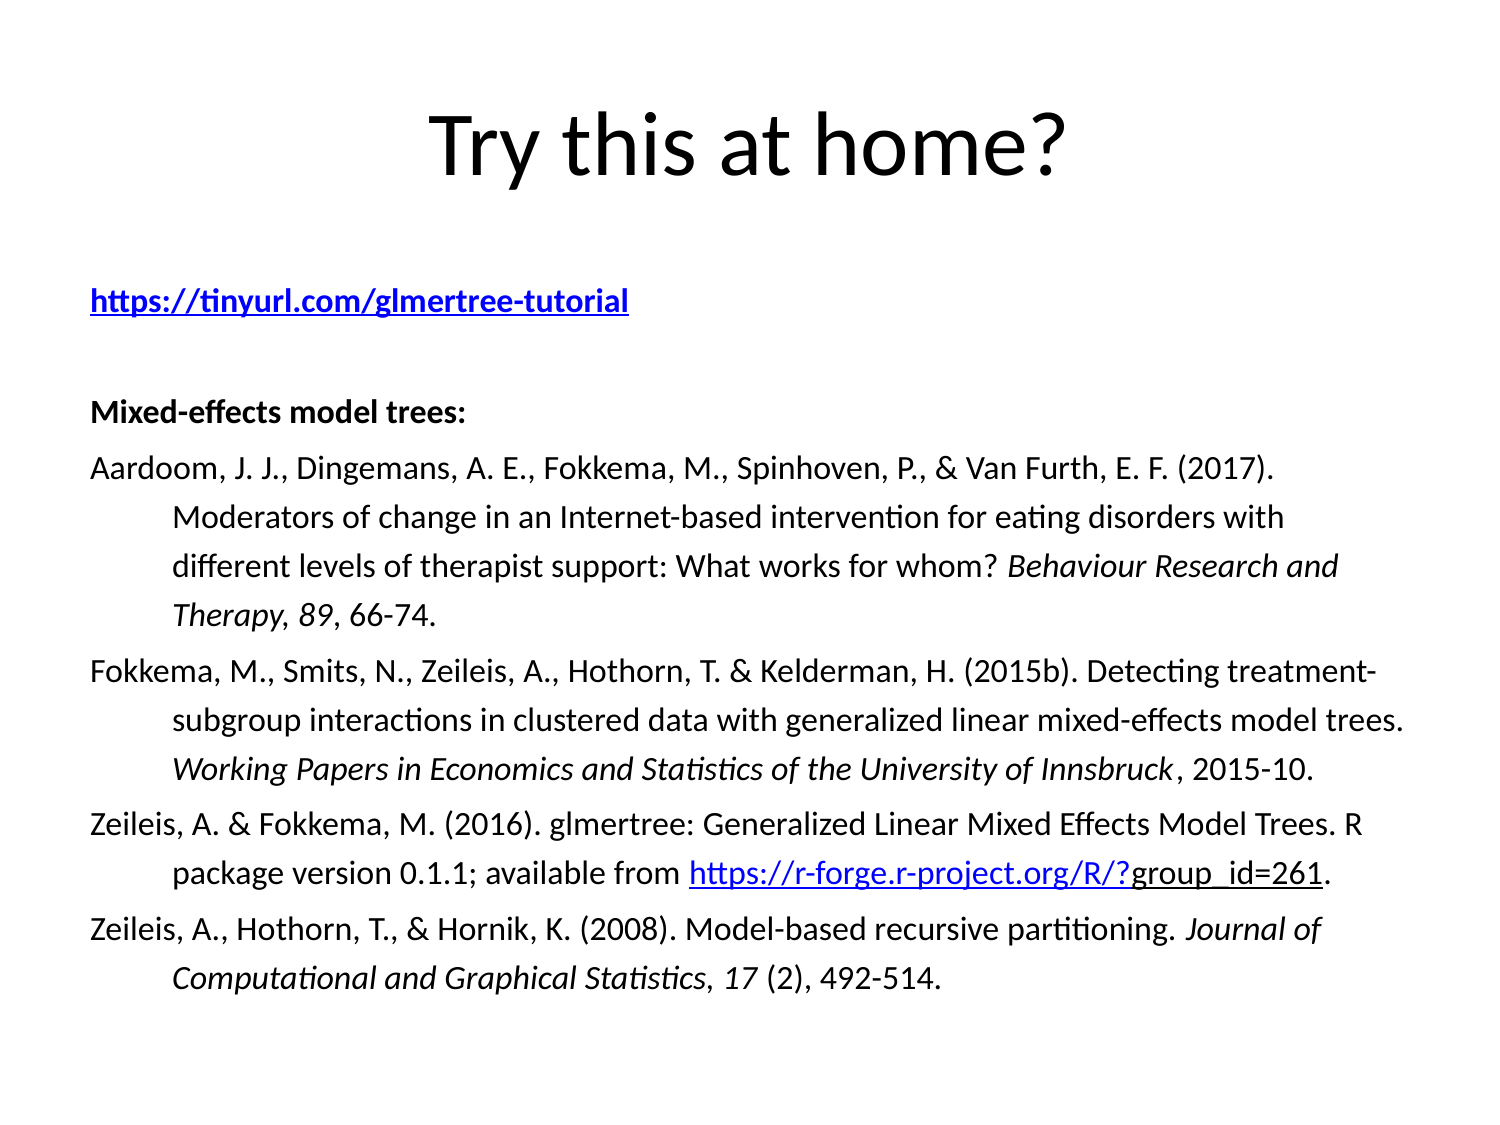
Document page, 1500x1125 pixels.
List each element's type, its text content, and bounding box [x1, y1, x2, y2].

title Try this at home? [75, 45, 1425, 233]
list https://tinyurl.com/glmertree-tutorial Mixed-effects model trees: Aardoom, J. J., Dingemans, A. E., Fokkema, M., Spinhoven, P., & Van Furth, E. F. (2017). Moderators of change in an Internet-based intervention for eating disorders with different levels of therapist support: What works for whom? Behaviour Research and Therapy, 89, 66-74. Fokkema, M., Smits, N., Zeileis, A., Hothorn, T. & Kelderman, H. (2015b). Detecting treatment-subgroup interactions in clustered data with generalized linear mixed-effects model trees. Working Papers in Economics and Statistics of the University of Innsbruck, 2015-10. Zeileis, A. & Fokkema, M. (2016). glmertree: Generalized Linear Mixed Effects Model Trees. R package version 0.1.1; available from https://r-forge.r-project.org/R/?group_id=261. Zeileis, A., Hothorn, T., & Hornik, K. (2008). Model-based recursive partitioning. Journal of Computational and Graphical Statistics, 17 (2), 492-514. [75, 262, 1425, 1059]
